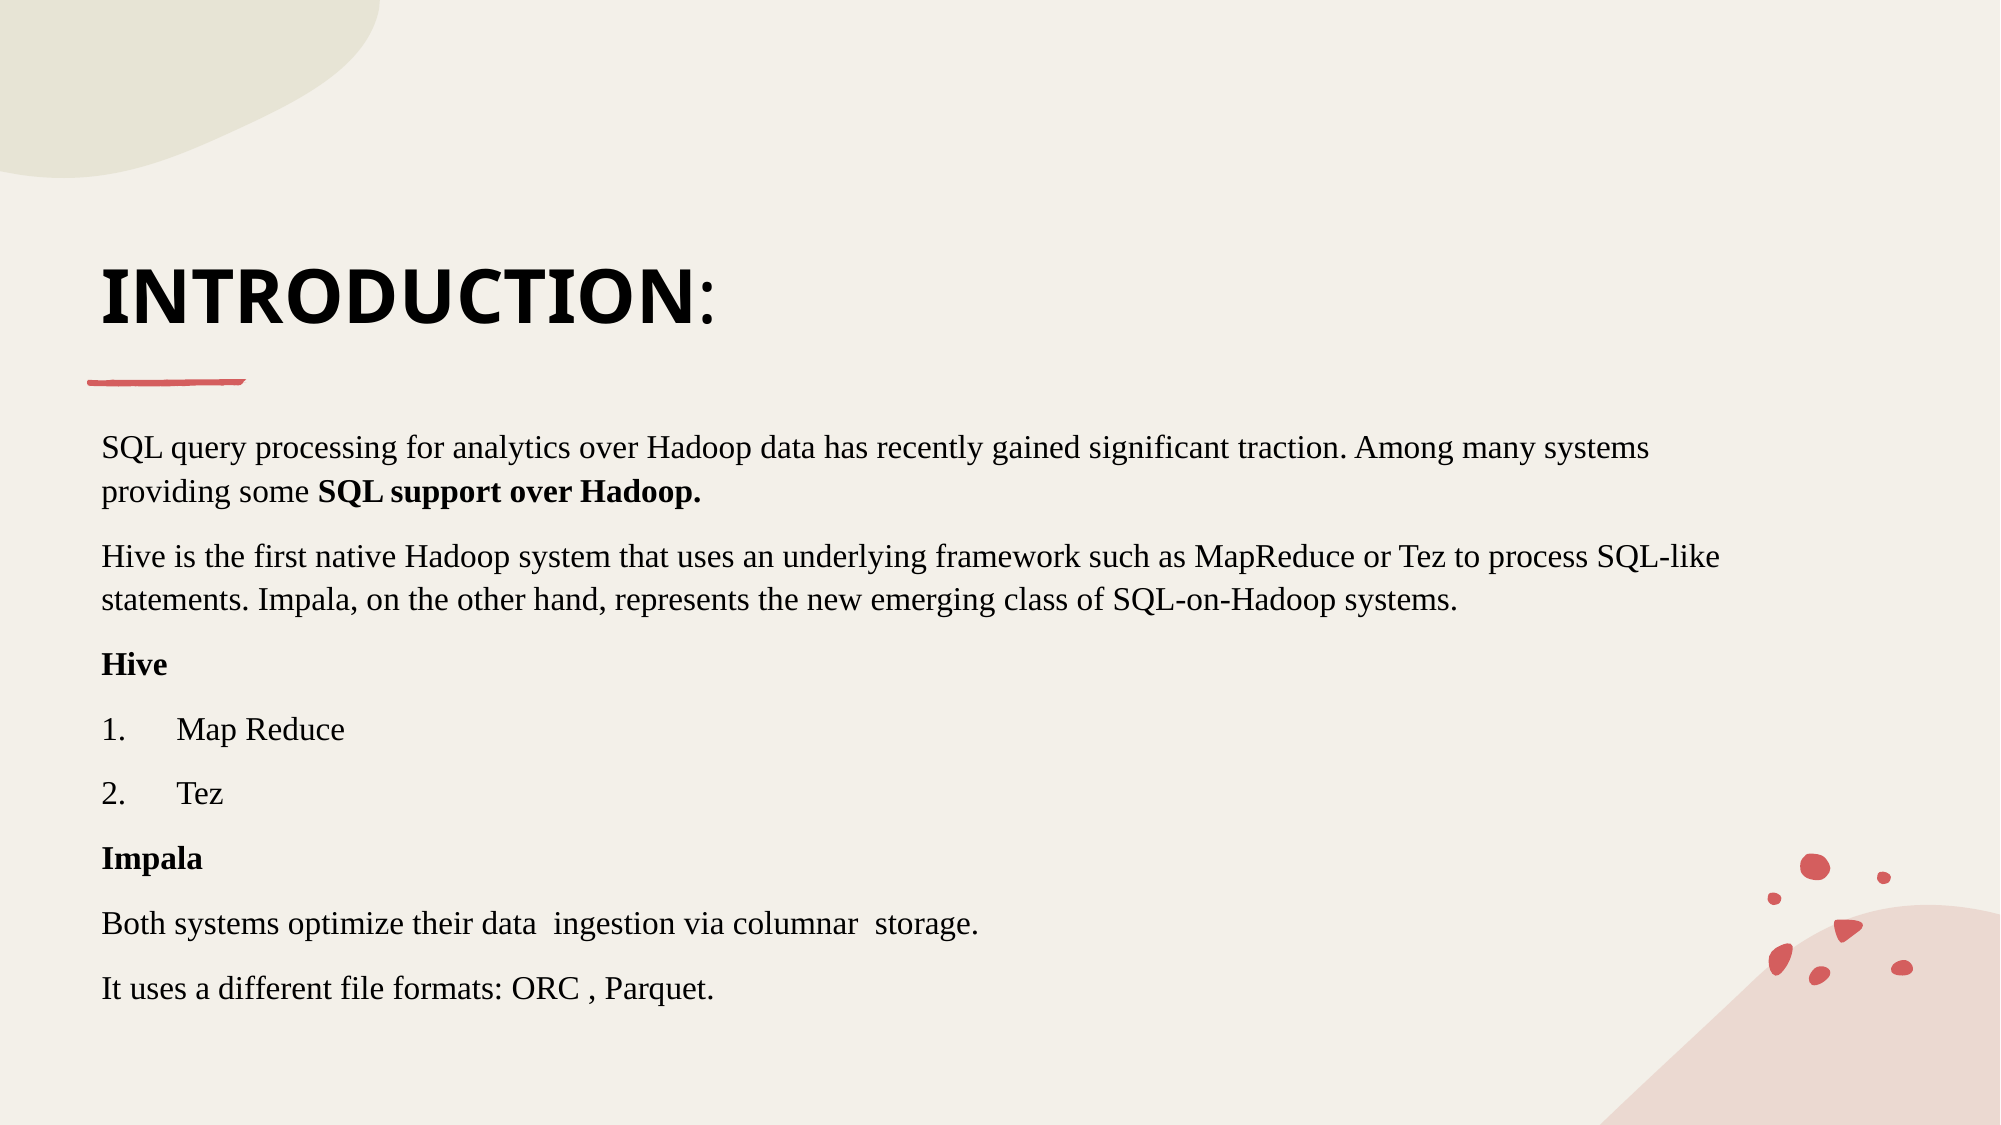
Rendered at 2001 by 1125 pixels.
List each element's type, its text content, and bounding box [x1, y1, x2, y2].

title INTRODUCTION: [86, 129, 1740, 347]
list SQL query processing for analytics over Hadoop data has recently gained significant traction. Among many systems providing some SQL support over Hadoop. Hive is the first native Hadoop system that uses an underlying framework such as MapReduce or Tez to process SQL-like statements. Impala, on the other hand, represents the new emerging class of SQL-on-Hadoop systems. Hive Map Reduce Tez Impala Both systems optimize their data ingestion via columnar storage. It uses a different file formats: ORC , Parquet. [86, 413, 1740, 1106]
